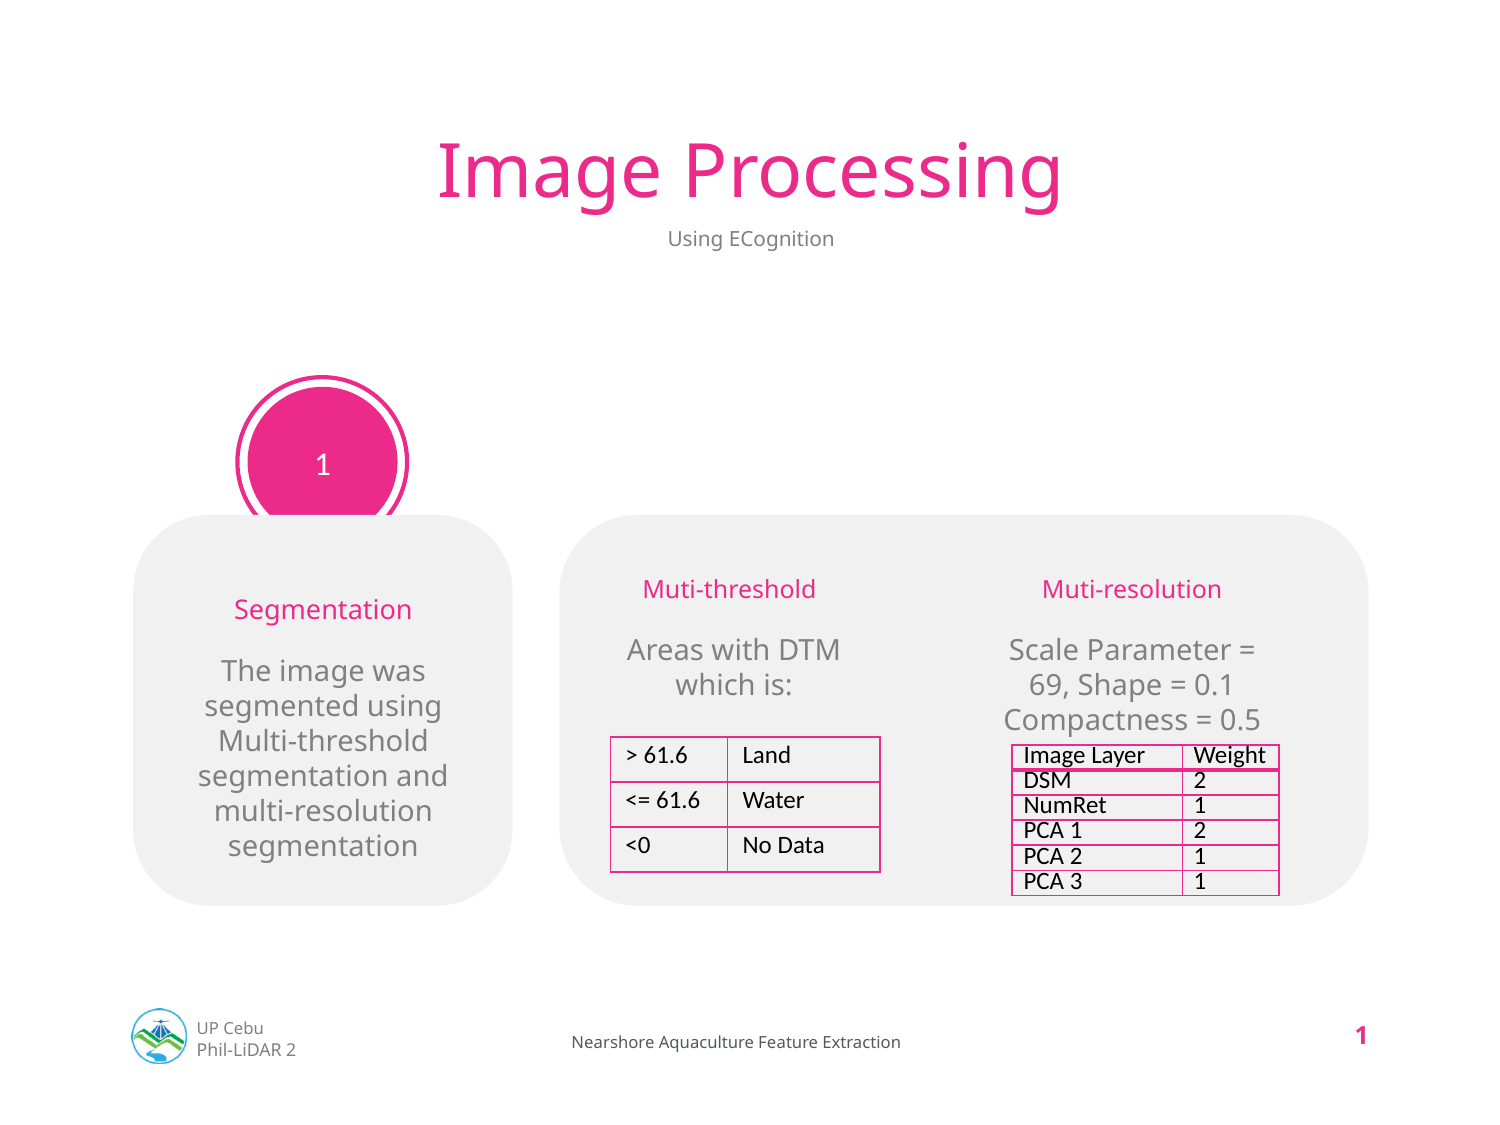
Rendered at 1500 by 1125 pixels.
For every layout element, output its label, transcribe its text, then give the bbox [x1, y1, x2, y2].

text_box Areas with DTM which is: [587, 623, 881, 779]
list Muti-resolution [986, 568, 1279, 612]
table_cell NumRet [1013, 796, 1182, 819]
table_header > 61.6 [611, 738, 727, 781]
table_cell 2 [1183, 821, 1278, 844]
table_cell PCA 1 [1013, 821, 1182, 844]
picture [131, 1008, 187, 1064]
list Muti-threshold [583, 568, 876, 612]
table_cell Water [728, 783, 879, 826]
table_cell <0 [611, 828, 727, 871]
table_cell 1 [1183, 796, 1278, 819]
table_header Land [728, 738, 879, 781]
list Segmentation [177, 589, 470, 633]
table_cell DSM [1013, 772, 1182, 794]
table_cell PCA 3 [1013, 871, 1182, 895]
text_box [133, 514, 513, 906]
table_header Image Layer [1013, 746, 1182, 768]
text_box Scale Parameter = 69, Shape = 0.1 Compactness = 0.5 [986, 623, 1279, 744]
text_box [559, 514, 1369, 906]
text_box Using ECognition [406, 218, 1096, 259]
list 1 [1242, 1012, 1369, 1061]
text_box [237, 377, 408, 547]
table_cell No Data [728, 828, 879, 871]
text_box The image was segmented using Multi-threshold segmentation and multi-resolution segmentation [177, 644, 470, 870]
table_cell 2 [1183, 772, 1278, 794]
table_header Weight [1183, 746, 1278, 768]
table_cell <= 61.6 [611, 783, 727, 826]
table_cell PCA 2 [1013, 846, 1182, 870]
title Image Processing [114, 112, 1388, 235]
table_cell 1 [1183, 846, 1278, 870]
table_cell 1 [1183, 871, 1278, 895]
